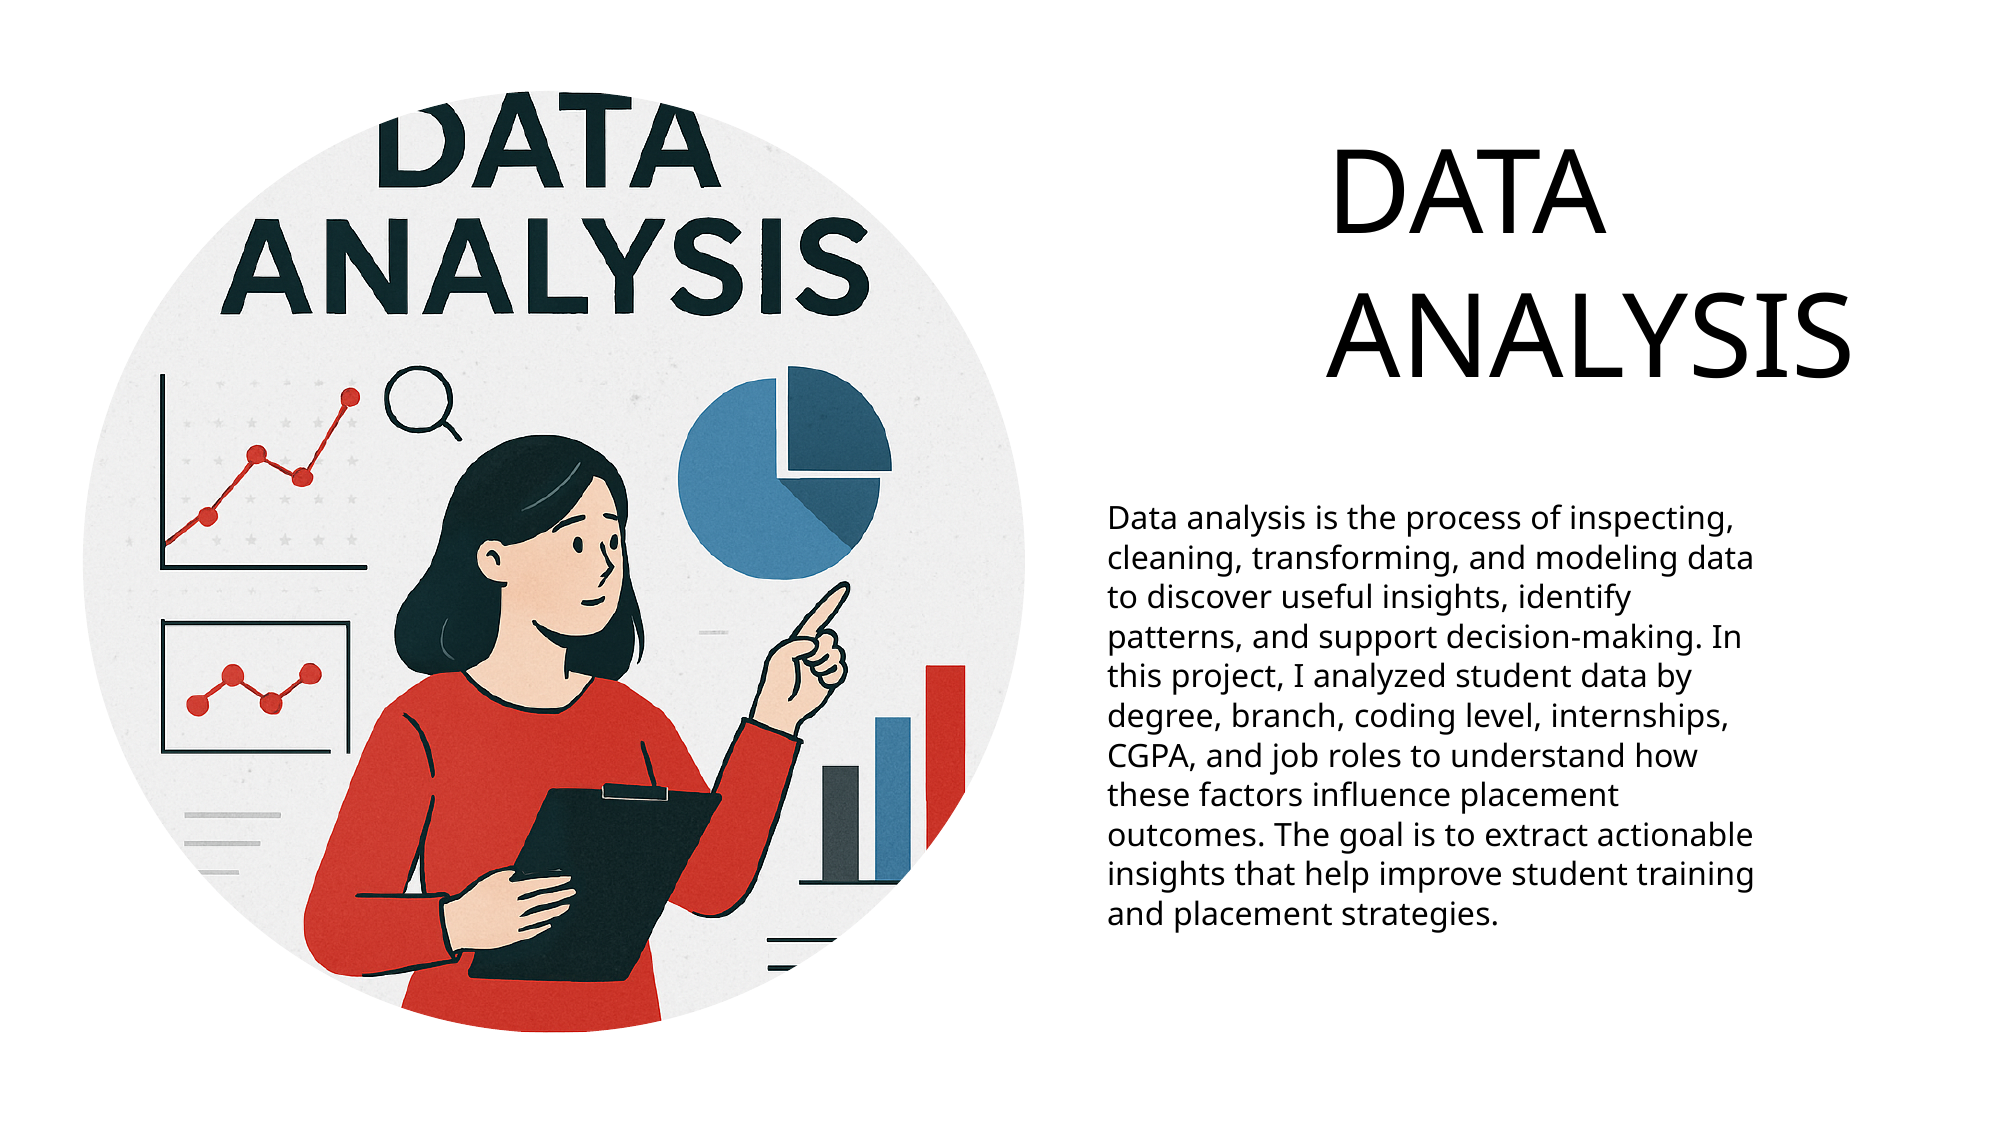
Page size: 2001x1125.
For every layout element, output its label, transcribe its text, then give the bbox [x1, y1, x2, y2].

text_box Data analysis is the process of inspecting, cleaning, transforming, and modeling data to discover useful insights, identify patterns, and support decision-making. In this project, I analyzed student data by degree, branch, coding level, internships, CGPA, and job roles to understand how these factors influence placement outcomes. The goal is to extract actionable insights that help improve student training and placement strategies. [1092, 490, 1781, 969]
title DATA ANALYSIS [1311, 76, 2000, 414]
picture [82, 90, 1026, 1034]
